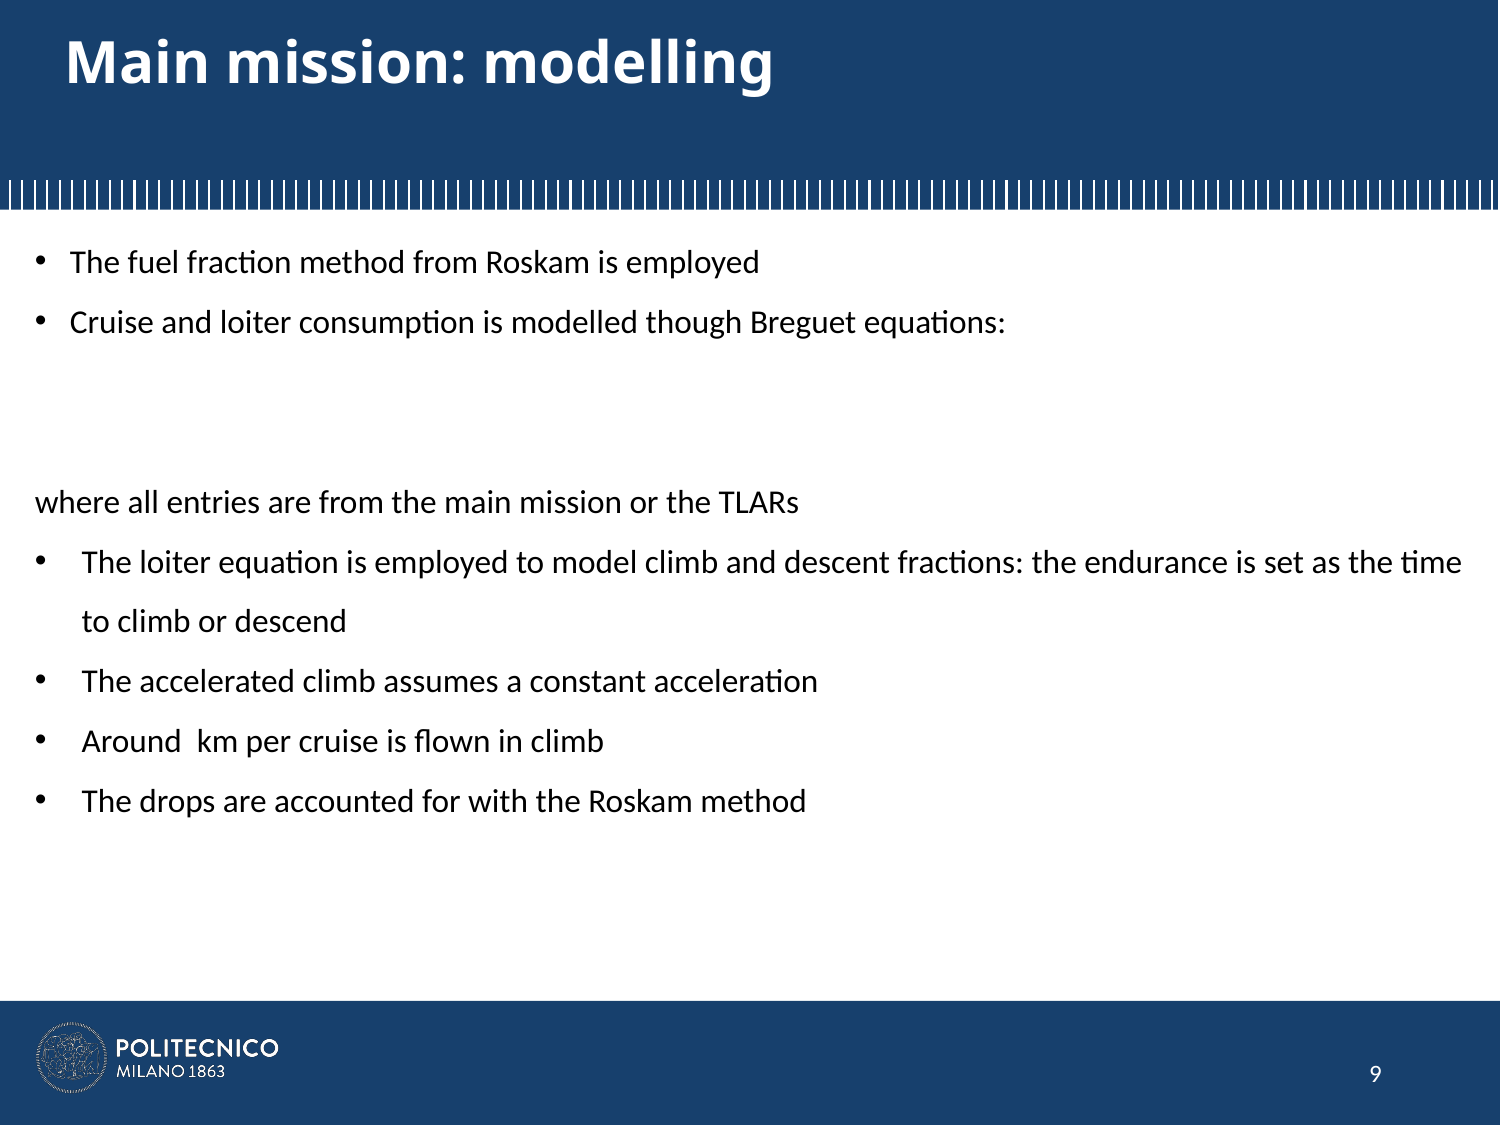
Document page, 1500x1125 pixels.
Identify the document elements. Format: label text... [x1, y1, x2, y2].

text_box [0, 1000, 1500, 1125]
slide_number 9 [1059, 1042, 1397, 1103]
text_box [9, 180, 1493, 210]
picture [9, 995, 305, 1120]
title Main mission: modelling [49, 24, 1044, 105]
text_box [0, 0, 1498, 210]
